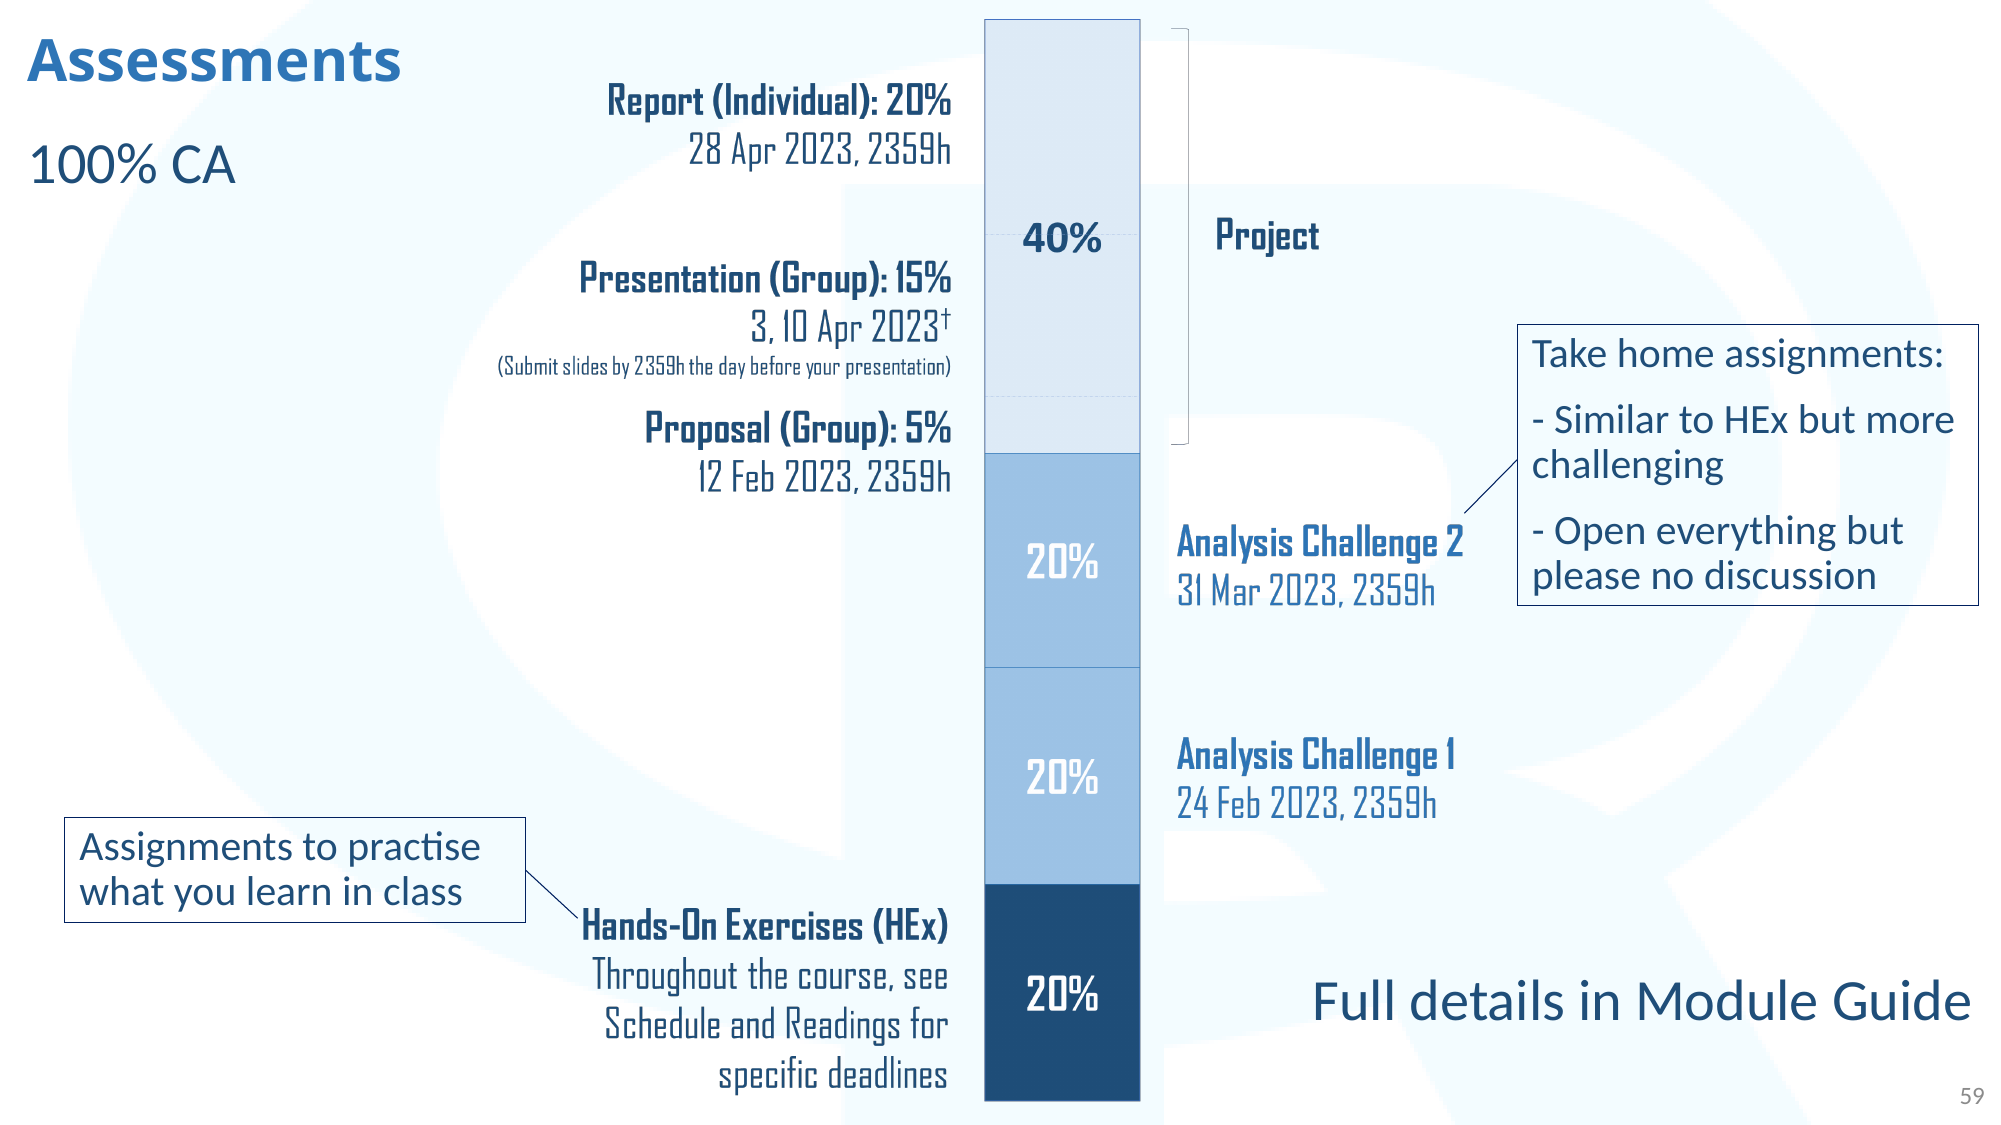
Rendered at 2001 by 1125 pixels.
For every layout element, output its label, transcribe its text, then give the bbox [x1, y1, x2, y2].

slide_number 59 [1550, 1065, 2000, 1125]
text_box Assignments to practise what you learn in class [64, 817, 475, 923]
text_box Take home assignments: - Similar to HEx but more challenging - Open everything but please no discussion [1517, 324, 1979, 606]
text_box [525, 870, 578, 919]
list 100% CA Full details in Module Guide [1490, 125, 1988, 1123]
list 100% CA Full details in Module Guide [12, 125, 475, 1123]
picture [475, 19, 1490, 1123]
title Assessments [12, 17, 1988, 108]
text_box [1464, 459, 1518, 514]
